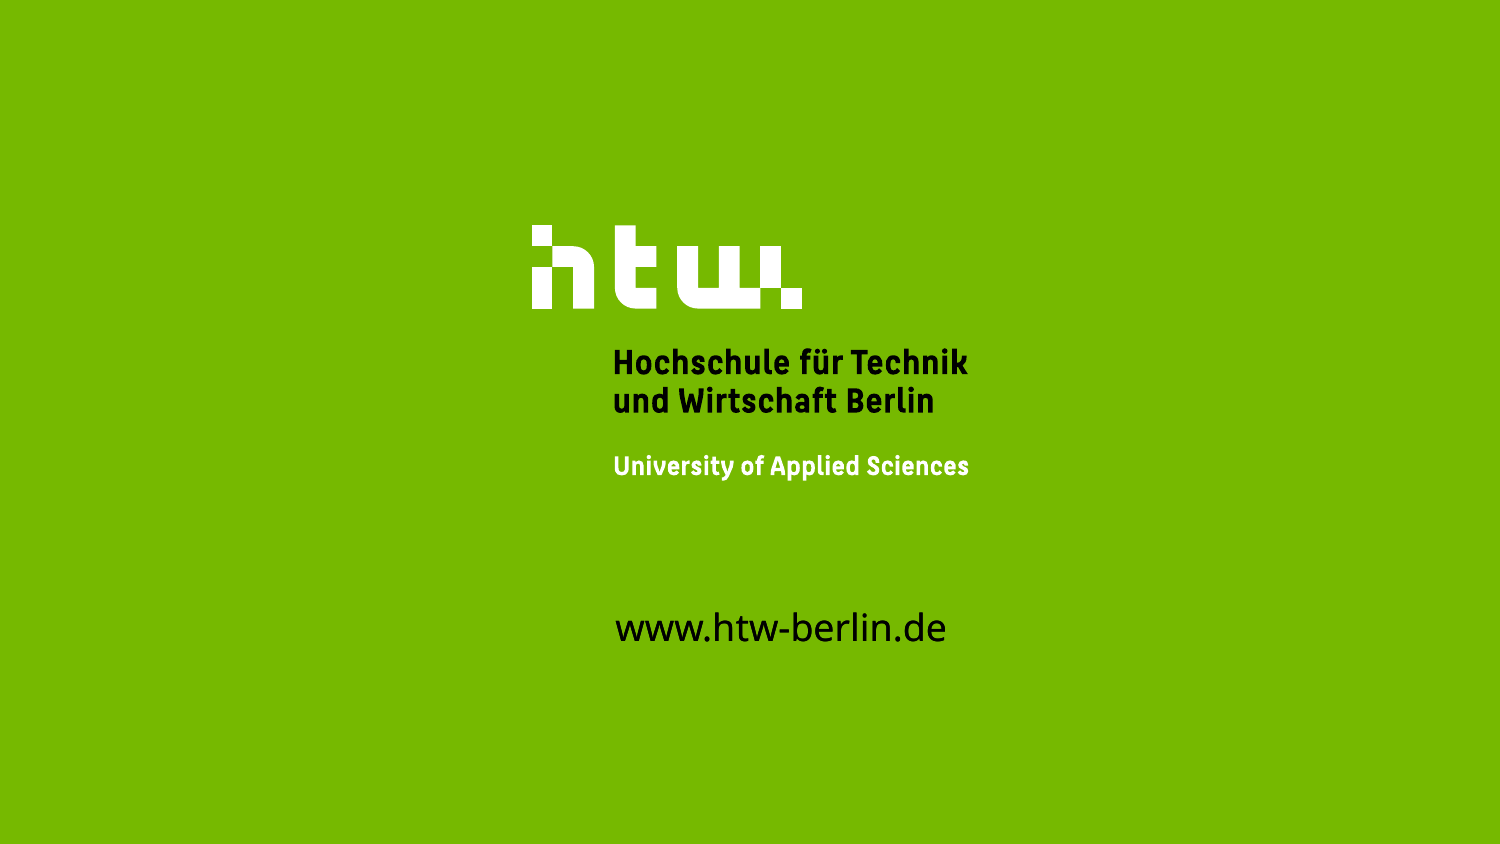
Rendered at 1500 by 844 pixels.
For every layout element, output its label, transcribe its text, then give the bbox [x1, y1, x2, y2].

text_box www.htw-berlin.de [615, 605, 1218, 651]
